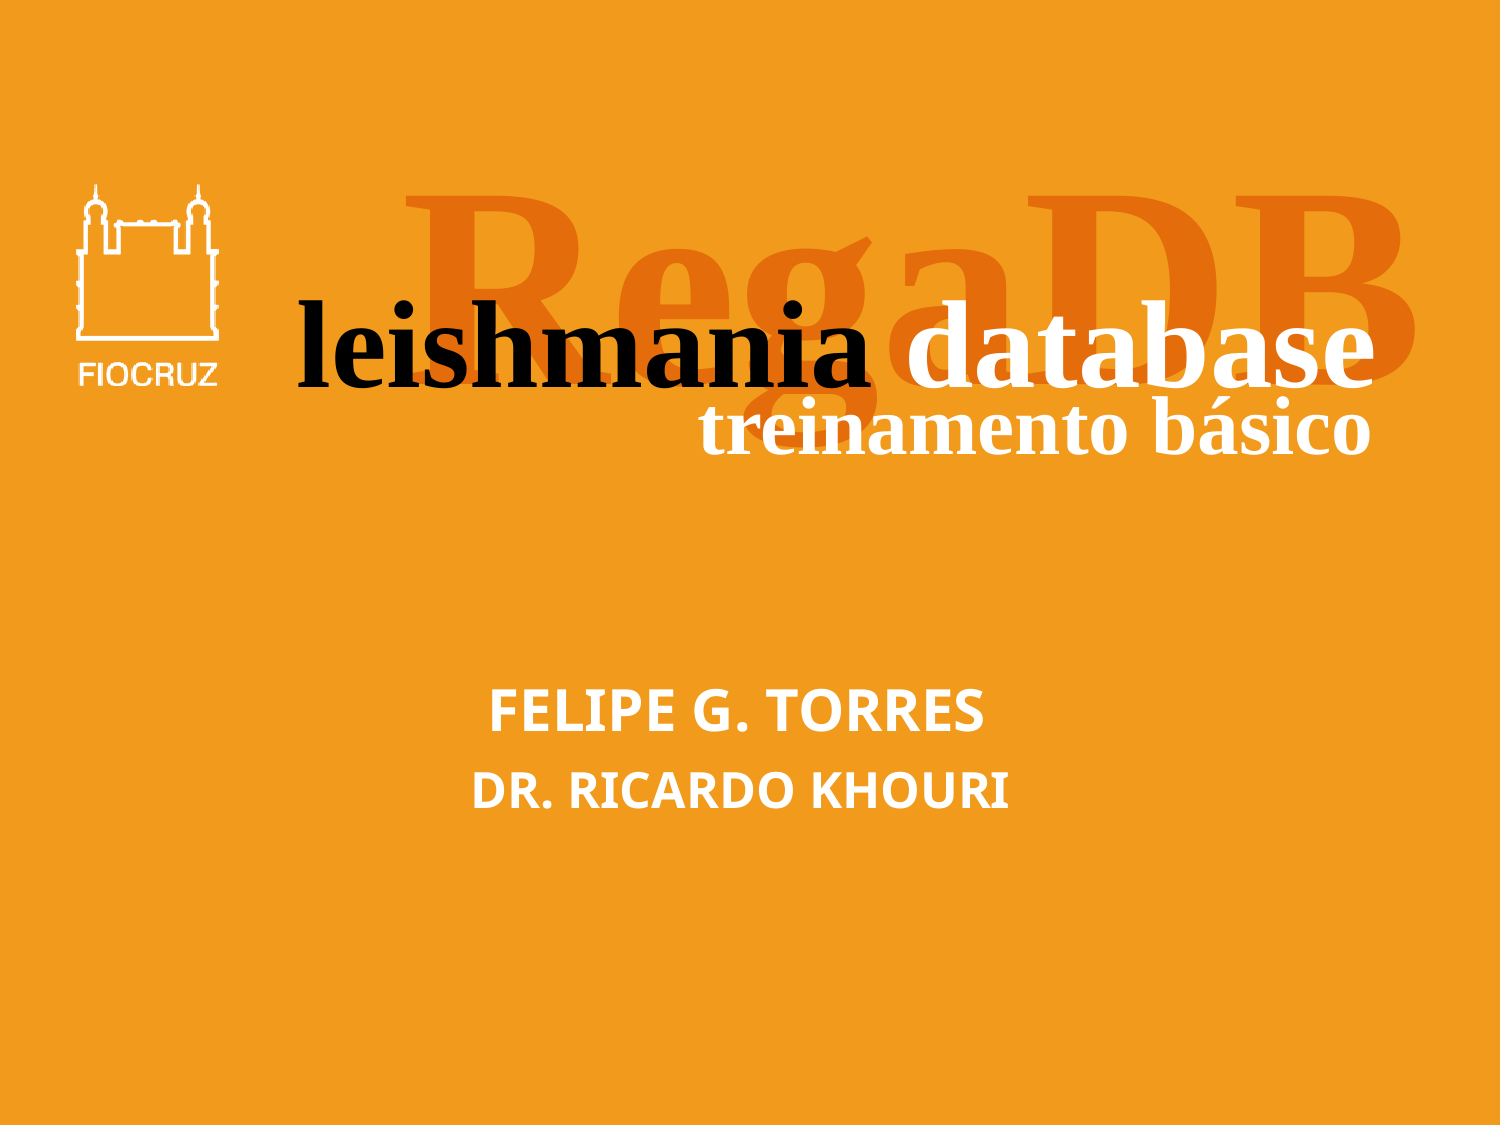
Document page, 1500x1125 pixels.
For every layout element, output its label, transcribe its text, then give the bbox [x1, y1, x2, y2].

text_box RegaDB [386, 90, 1439, 450]
text_box treinamento básico [682, 363, 1390, 479]
text_box FELIPE G. TORRES [472, 665, 1001, 751]
text_box leishmania database [281, 255, 1392, 421]
picture [76, 184, 219, 386]
text_box DR. RICARDO KHOURI [455, 751, 1026, 827]
